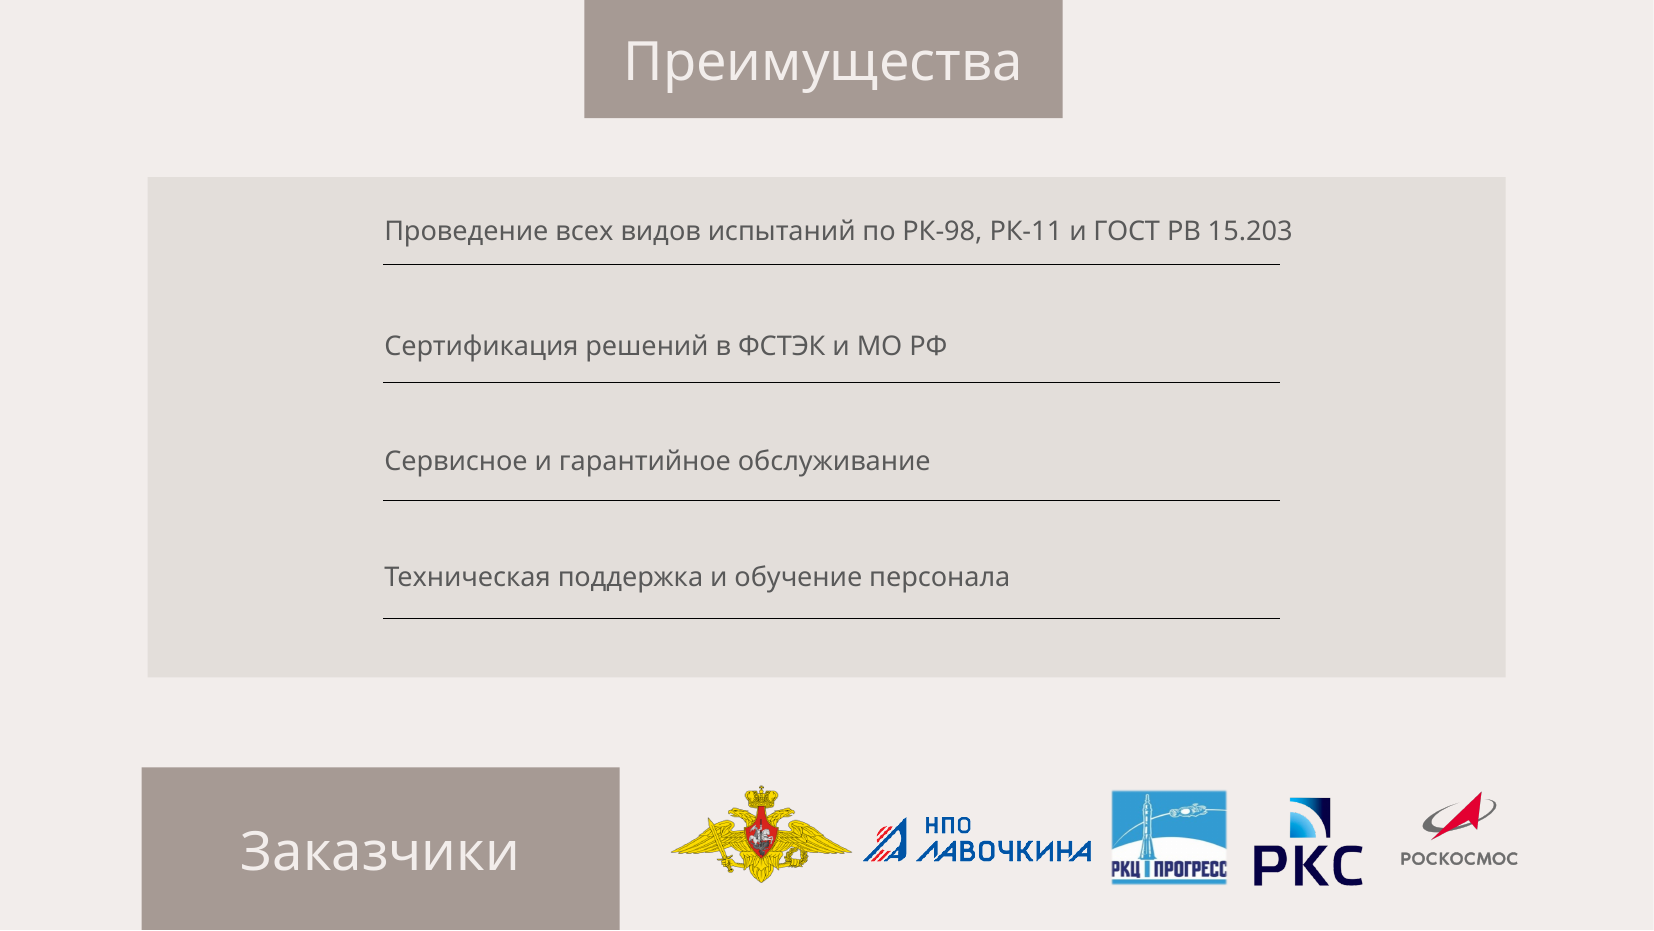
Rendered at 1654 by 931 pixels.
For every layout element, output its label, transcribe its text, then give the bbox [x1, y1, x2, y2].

text_box Заказчики [141, 767, 620, 930]
text_box Проведение всех видов испытаний по РК-98, РК-11 и ГОСТ РВ 15.203 Сертификация решений в ФСТЭК и МО РФ Сервисное и гарантийное обслуживание Техническая поддержка и обучение персонала [367, 205, 1359, 600]
picture [669, 784, 1099, 886]
text_box Преимущества [584, 0, 1063, 119]
picture [1377, 767, 1542, 889]
text_box [147, 177, 1506, 678]
picture [1109, 789, 1229, 886]
picture [1251, 795, 1365, 886]
